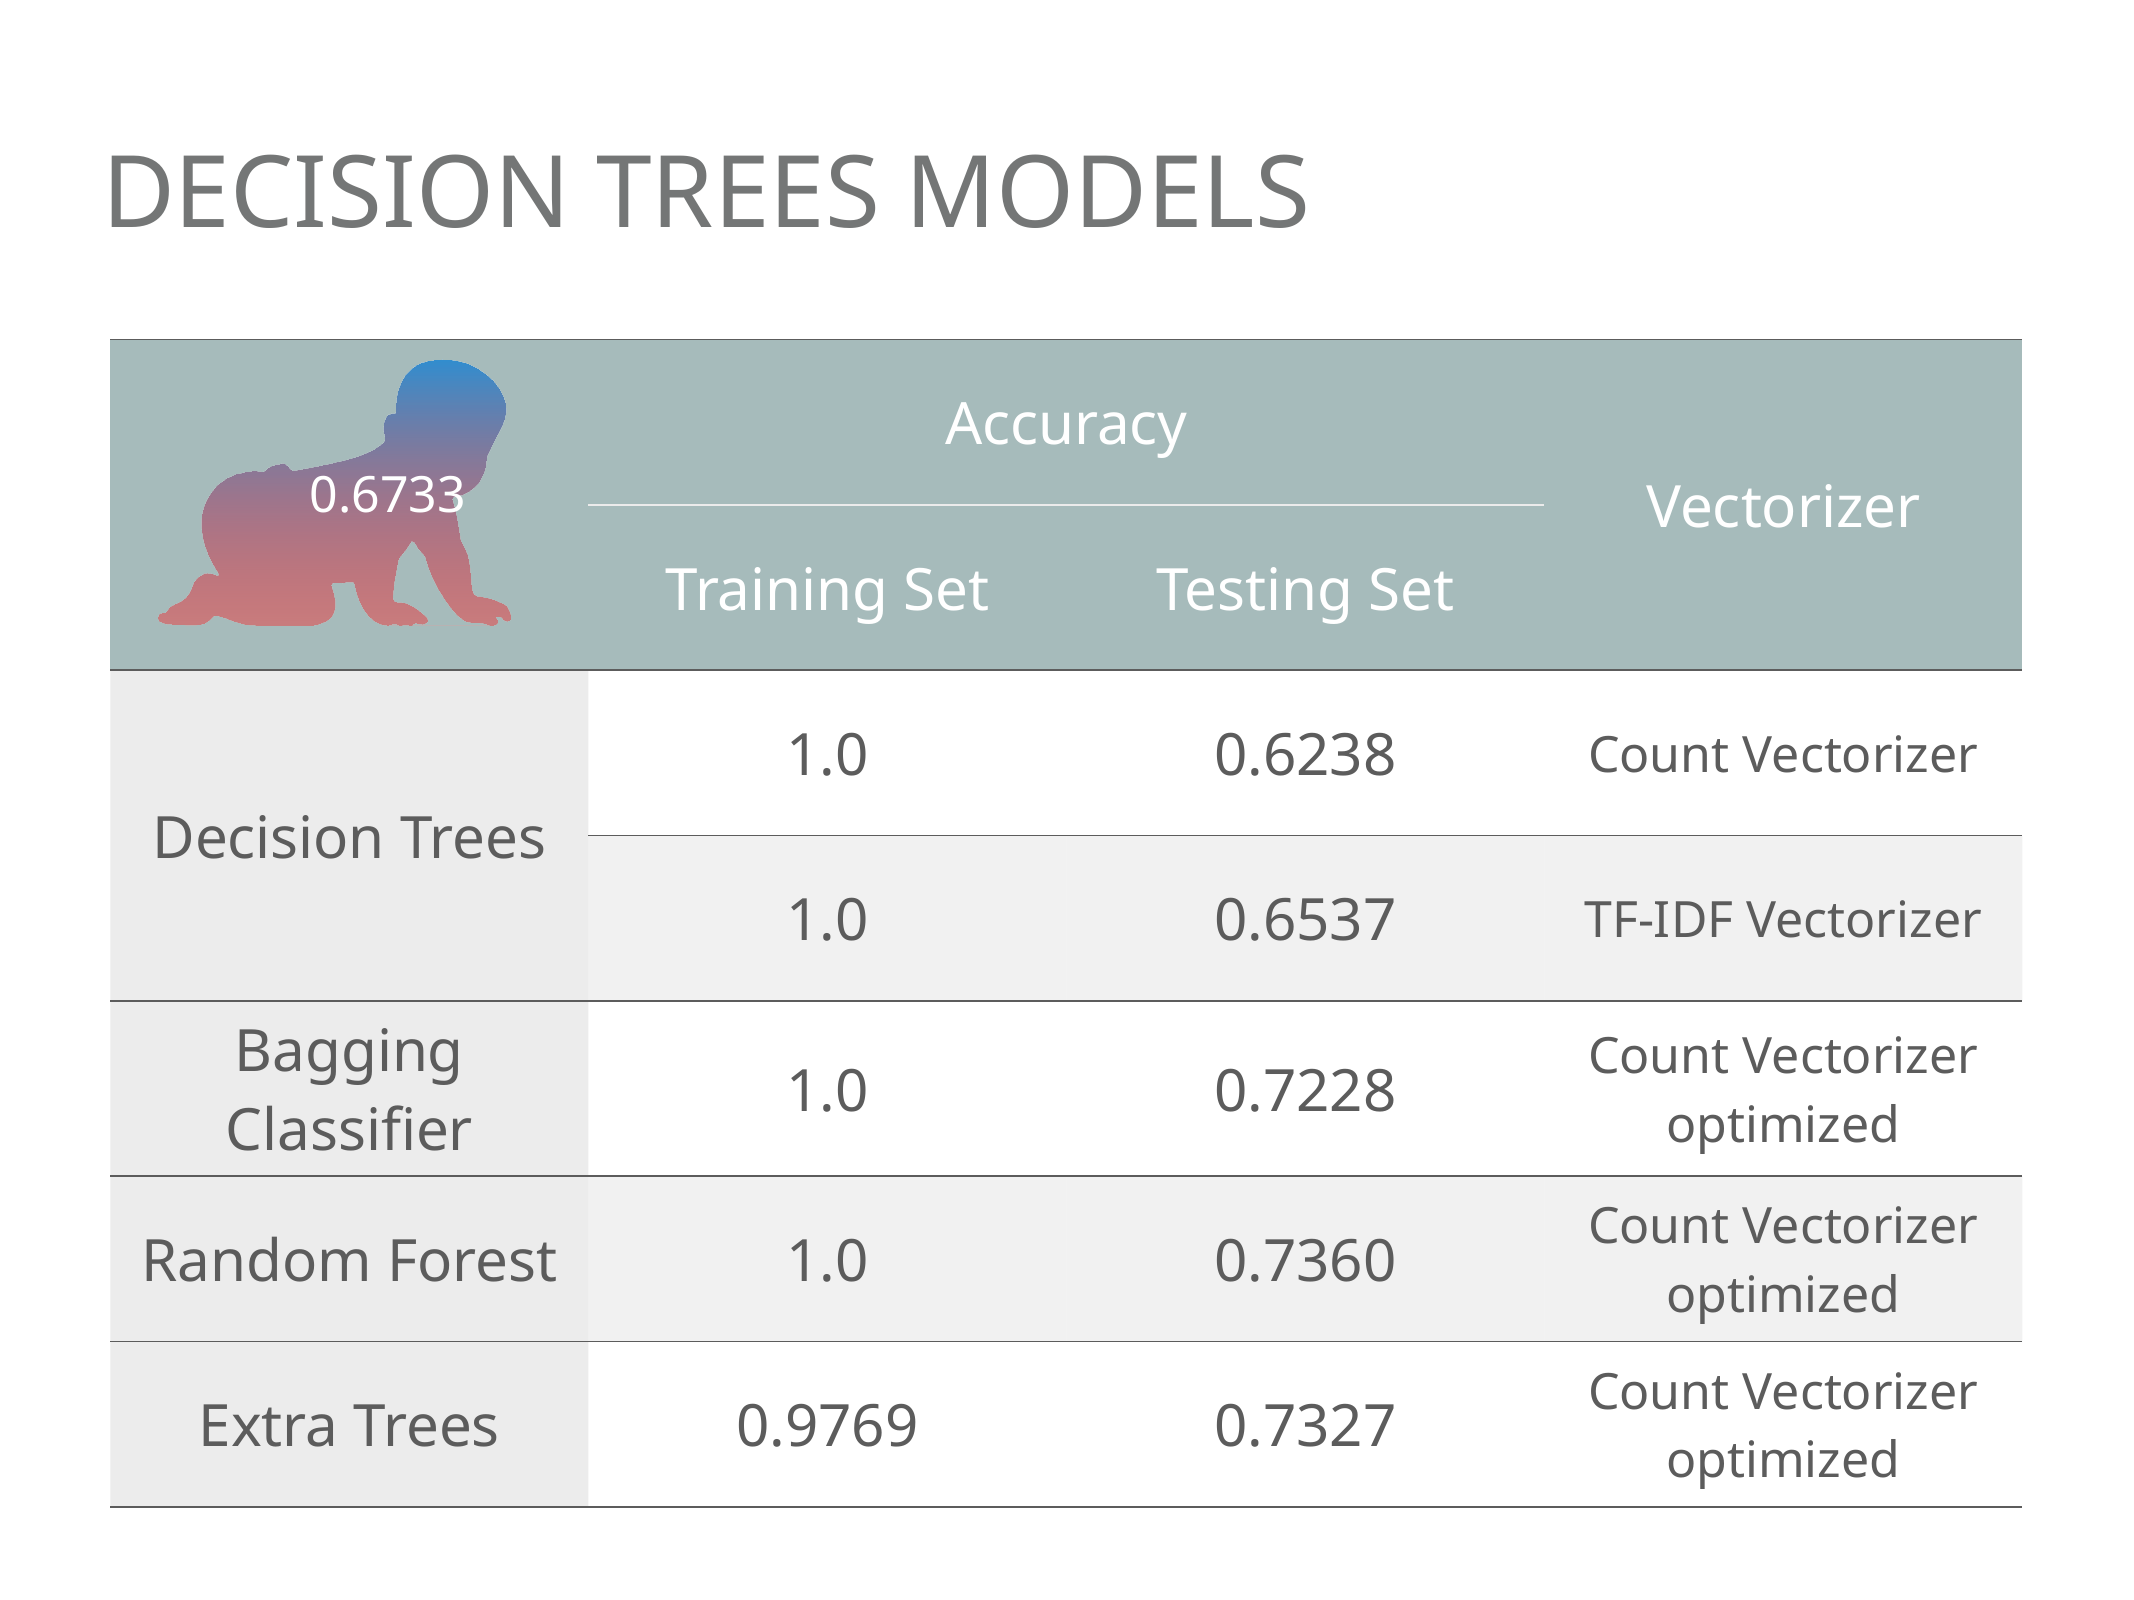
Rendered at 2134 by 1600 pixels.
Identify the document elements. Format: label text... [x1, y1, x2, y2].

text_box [110, 339, 2023, 1498]
title Decision Trees Models [93, 118, 2041, 238]
